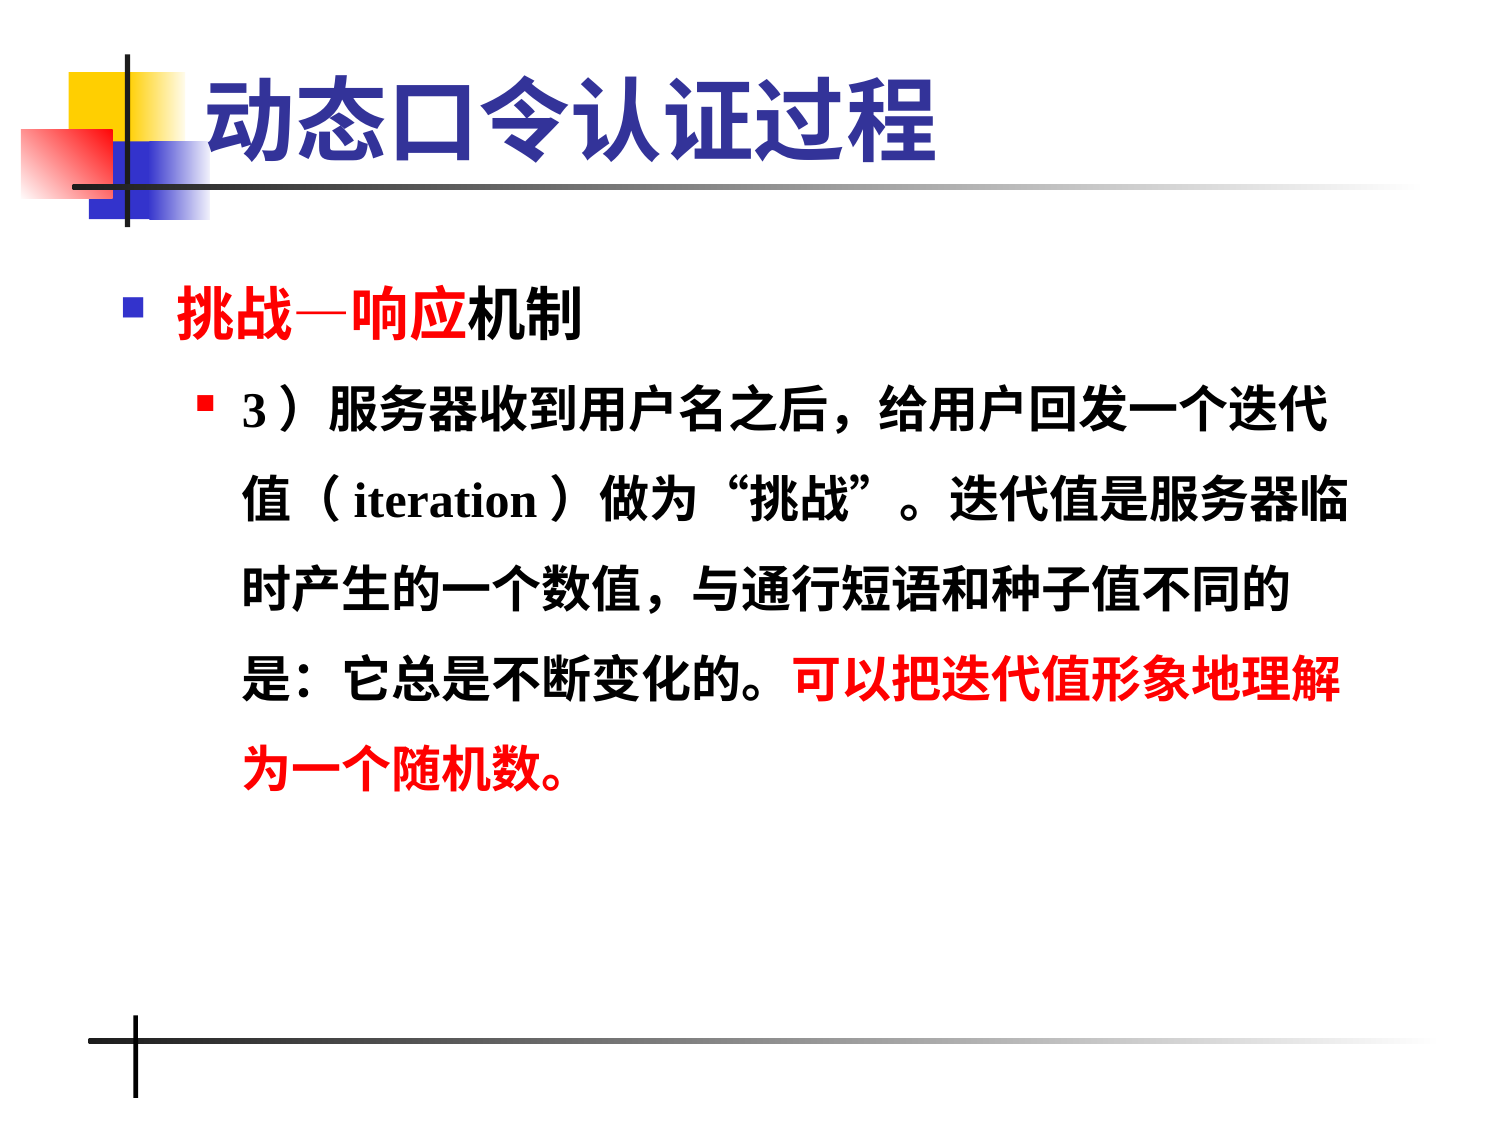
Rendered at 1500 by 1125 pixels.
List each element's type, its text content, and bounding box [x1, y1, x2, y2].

list 挑战—响应机制 3）服务器收到用户名之后，给用户回发一个迭代值（iteration）做为“挑战”。迭代值是服务器临时产生的一个数值，与通行短语和种子值不同的是：它总是不断变化的。可以把迭代值形象地理解为一个随机数。 [104, 234, 1381, 910]
title 动态口令认证过程 [188, 23, 1468, 181]
